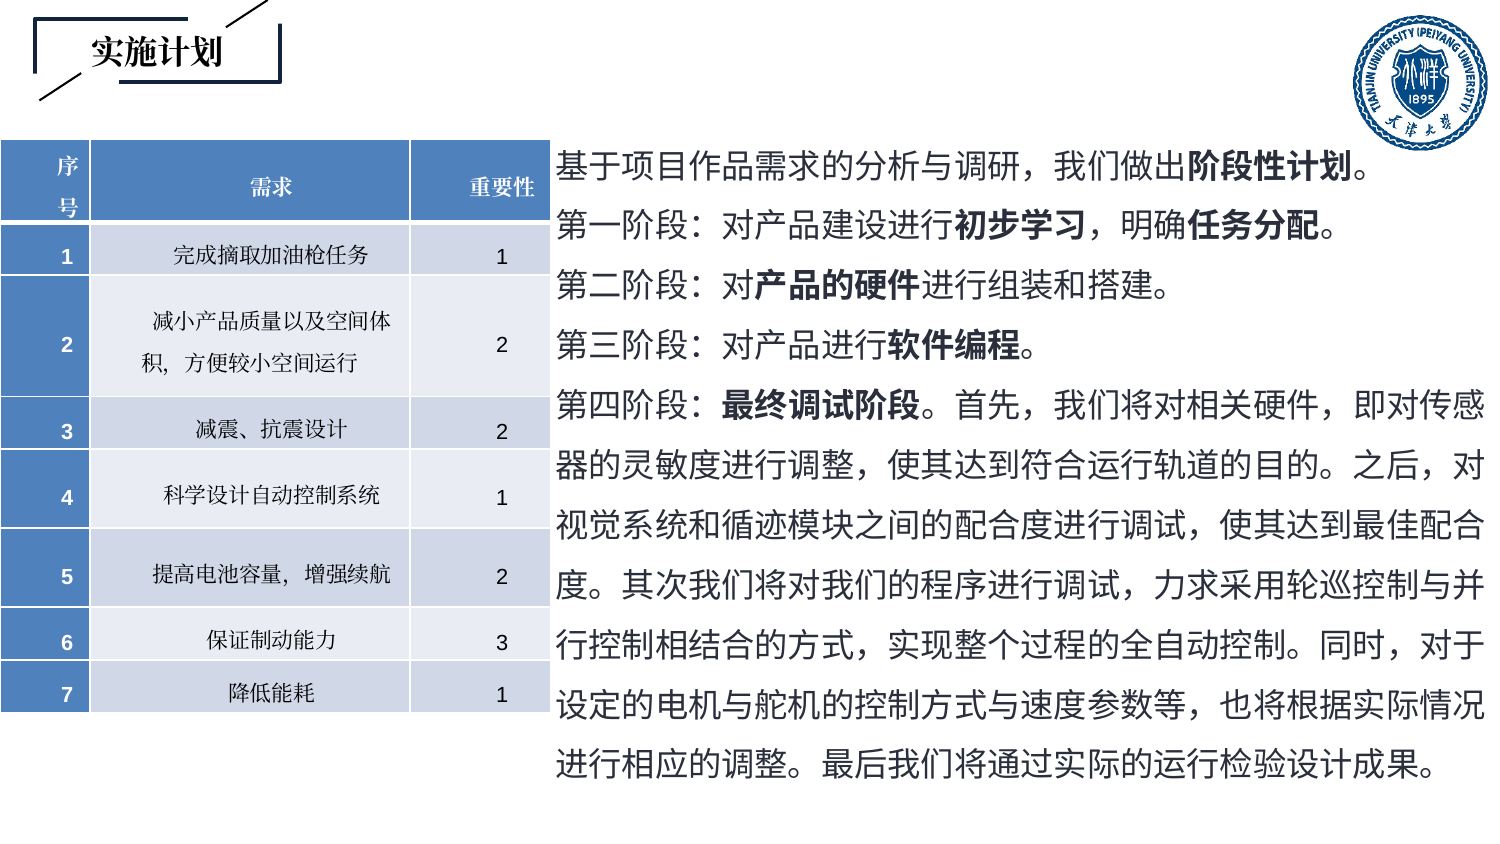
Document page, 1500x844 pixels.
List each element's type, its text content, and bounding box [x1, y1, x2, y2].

table_cell 科学设计自动控制系统 [91, 450, 409, 527]
table_cell 2 [411, 529, 550, 606]
table_cell 1 [1, 225, 89, 274]
table_header 需求 [91, 140, 409, 220]
table_cell 提高电池容量，增强续航 [91, 529, 409, 606]
table_cell 7 [1, 661, 89, 712]
table_cell 1 [411, 225, 550, 274]
table_cell 2 [1, 276, 89, 396]
table_cell 减震、抗震设计 [91, 397, 409, 448]
table_cell 4 [1, 450, 89, 527]
table_cell 1 [411, 661, 550, 712]
table_cell 2 [411, 276, 550, 396]
table_cell 6 [1, 608, 89, 659]
table_cell 1 [411, 450, 550, 527]
table_header 重要性 [411, 140, 550, 220]
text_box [0, 0, 324, 101]
table_cell 完成摘取加油枪任务 [91, 225, 409, 274]
table_cell 减小产品质量以及空间体积，方便较小空间运行 [91, 276, 409, 396]
table_cell 3 [411, 608, 550, 659]
table_cell 2 [411, 397, 550, 448]
table_cell 降低能耗 [91, 661, 409, 712]
table_header 序号 [1, 140, 89, 220]
table_cell 5 [1, 529, 89, 606]
text_box 基于项目作品需求的分析与调研，我们做出阶段性计划。 第一阶段：对产品建设进行初步学习，明确任务分配。 第二阶段：对产品的硬件进行组装和搭建。 第三阶段：对产品进行软件编程。 第四阶段：最终调试阶段。首先，我们将对相关硬件，即对传感器的灵敏度进行调整，使其达到符合运行轨道的目的。之后，对视觉系统和循迹模块之间的配合度进行调试，使其达到最佳配合度。其次我们将对我们的程序进行调试，力求采用轮巡控制与并行控制相结合的方式，实现整个过程的全自动控制。同时，对于设定的电机与舵机的控制方式与速度参数等，也将根据实际情况进行相应的调整。最后我们将通过实际的运行检验设计成果。 [555, 124, 1488, 784]
table_cell 3 [1, 397, 89, 448]
picture [1352, 14, 1488, 151]
table_cell 保证制动能力 [91, 608, 409, 659]
